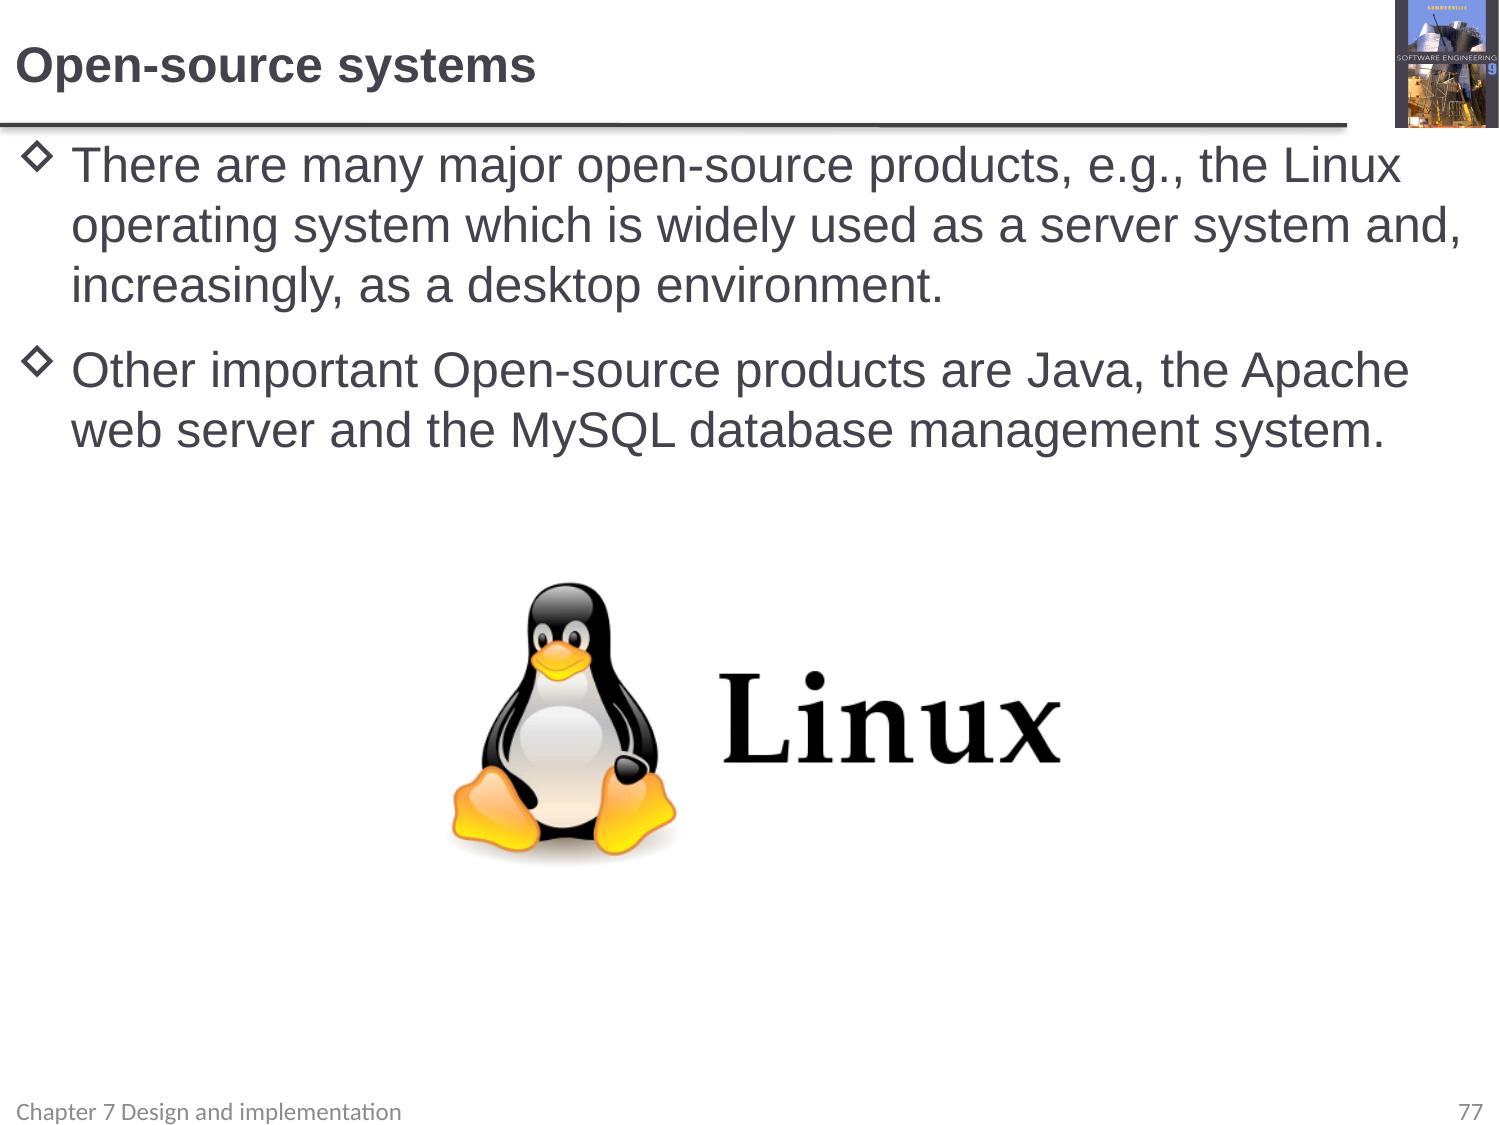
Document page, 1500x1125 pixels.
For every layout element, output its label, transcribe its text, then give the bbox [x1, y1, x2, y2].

picture [1397, 0, 1499, 125]
picture [428, 560, 1080, 883]
slide_number 77 [1148, 1095, 1499, 1125]
list There are many major open-source products, e.g., the Linux operating system which is widely used as a server system and, increasingly, as a desktop environment. Other important Open-source products are Java, the Apache web server and the MySQL database management system. [0, 125, 1500, 1017]
footer Chapter 7 Design and implementation [1, 1095, 477, 1125]
title Open-source systems [0, 0, 1397, 125]
